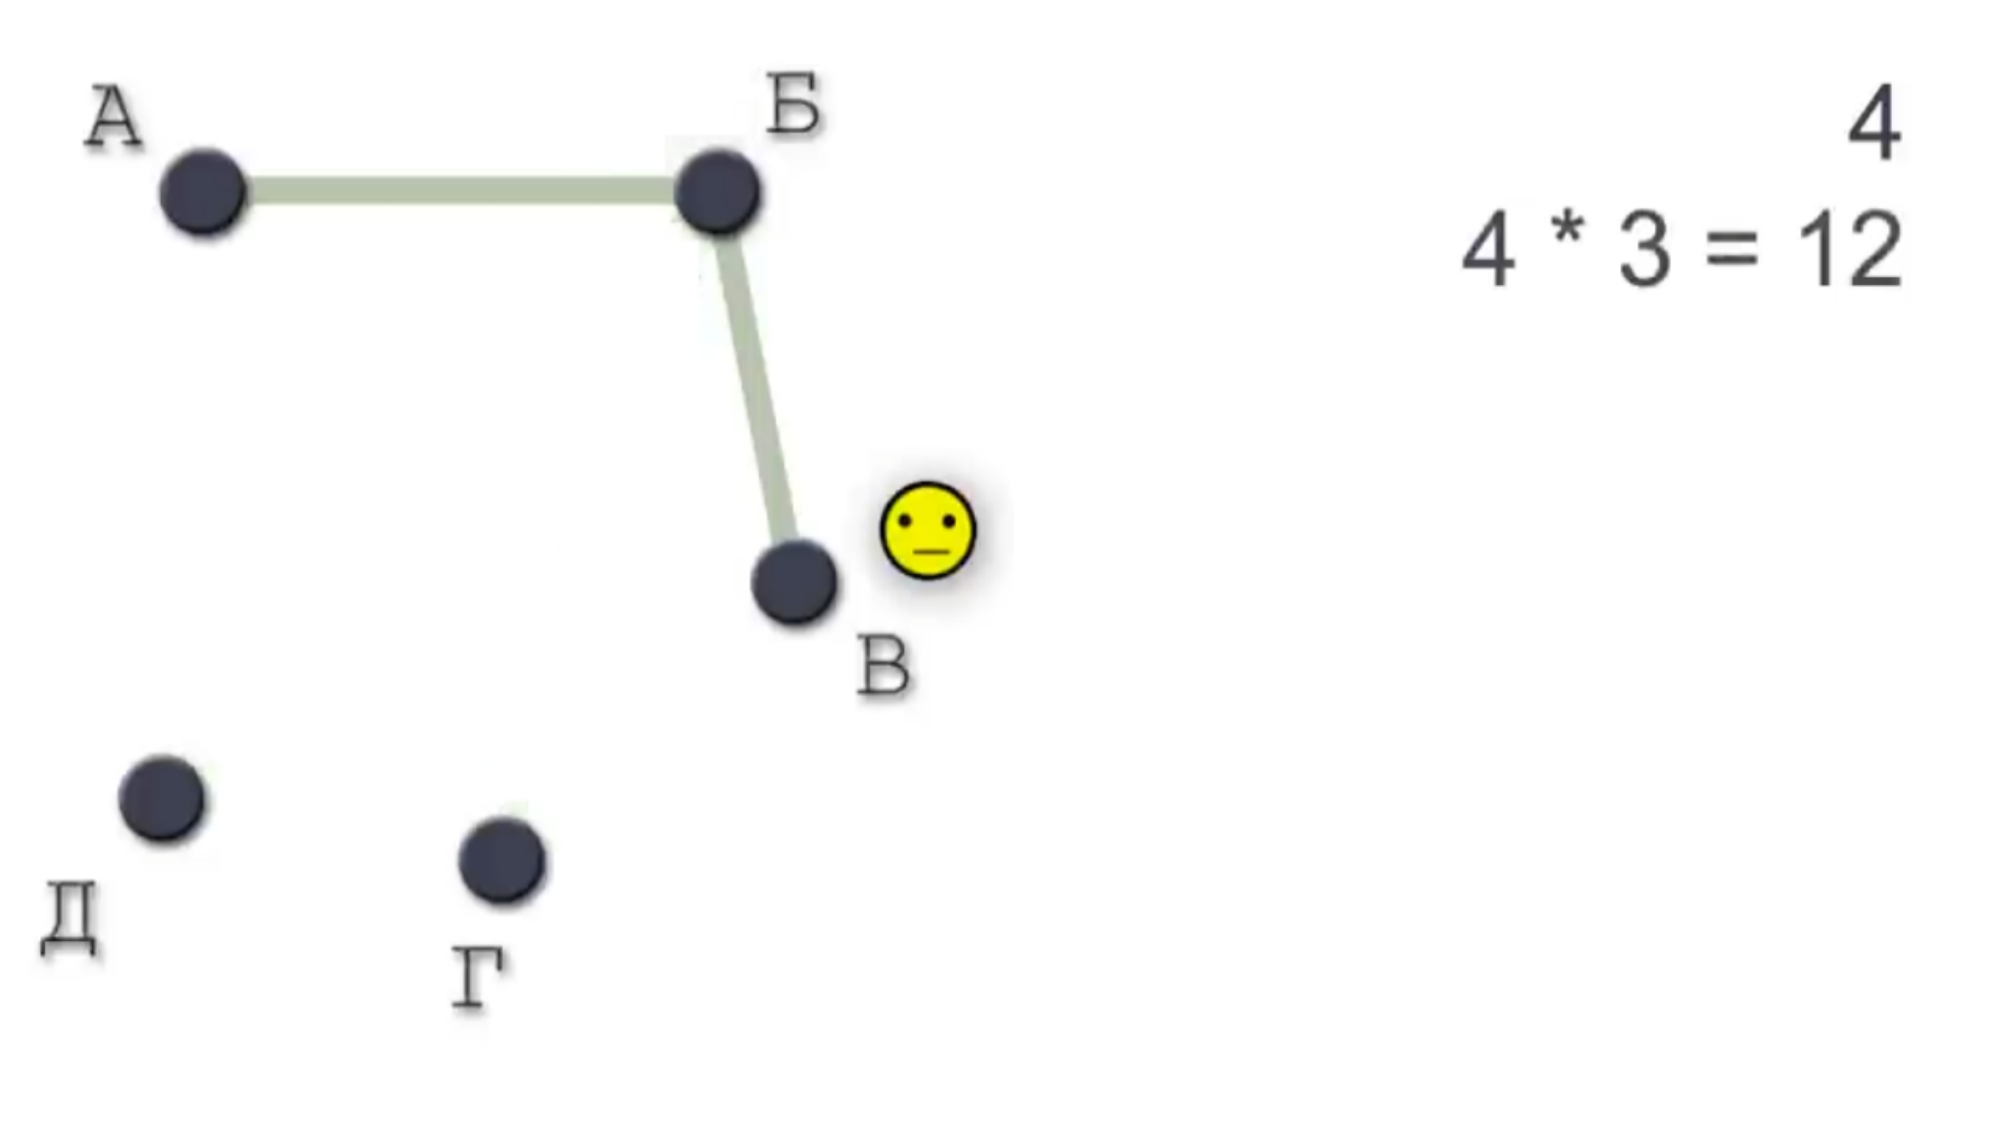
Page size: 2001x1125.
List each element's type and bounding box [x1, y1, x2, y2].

picture [1411, 19, 1953, 359]
picture [0, 19, 1015, 1062]
